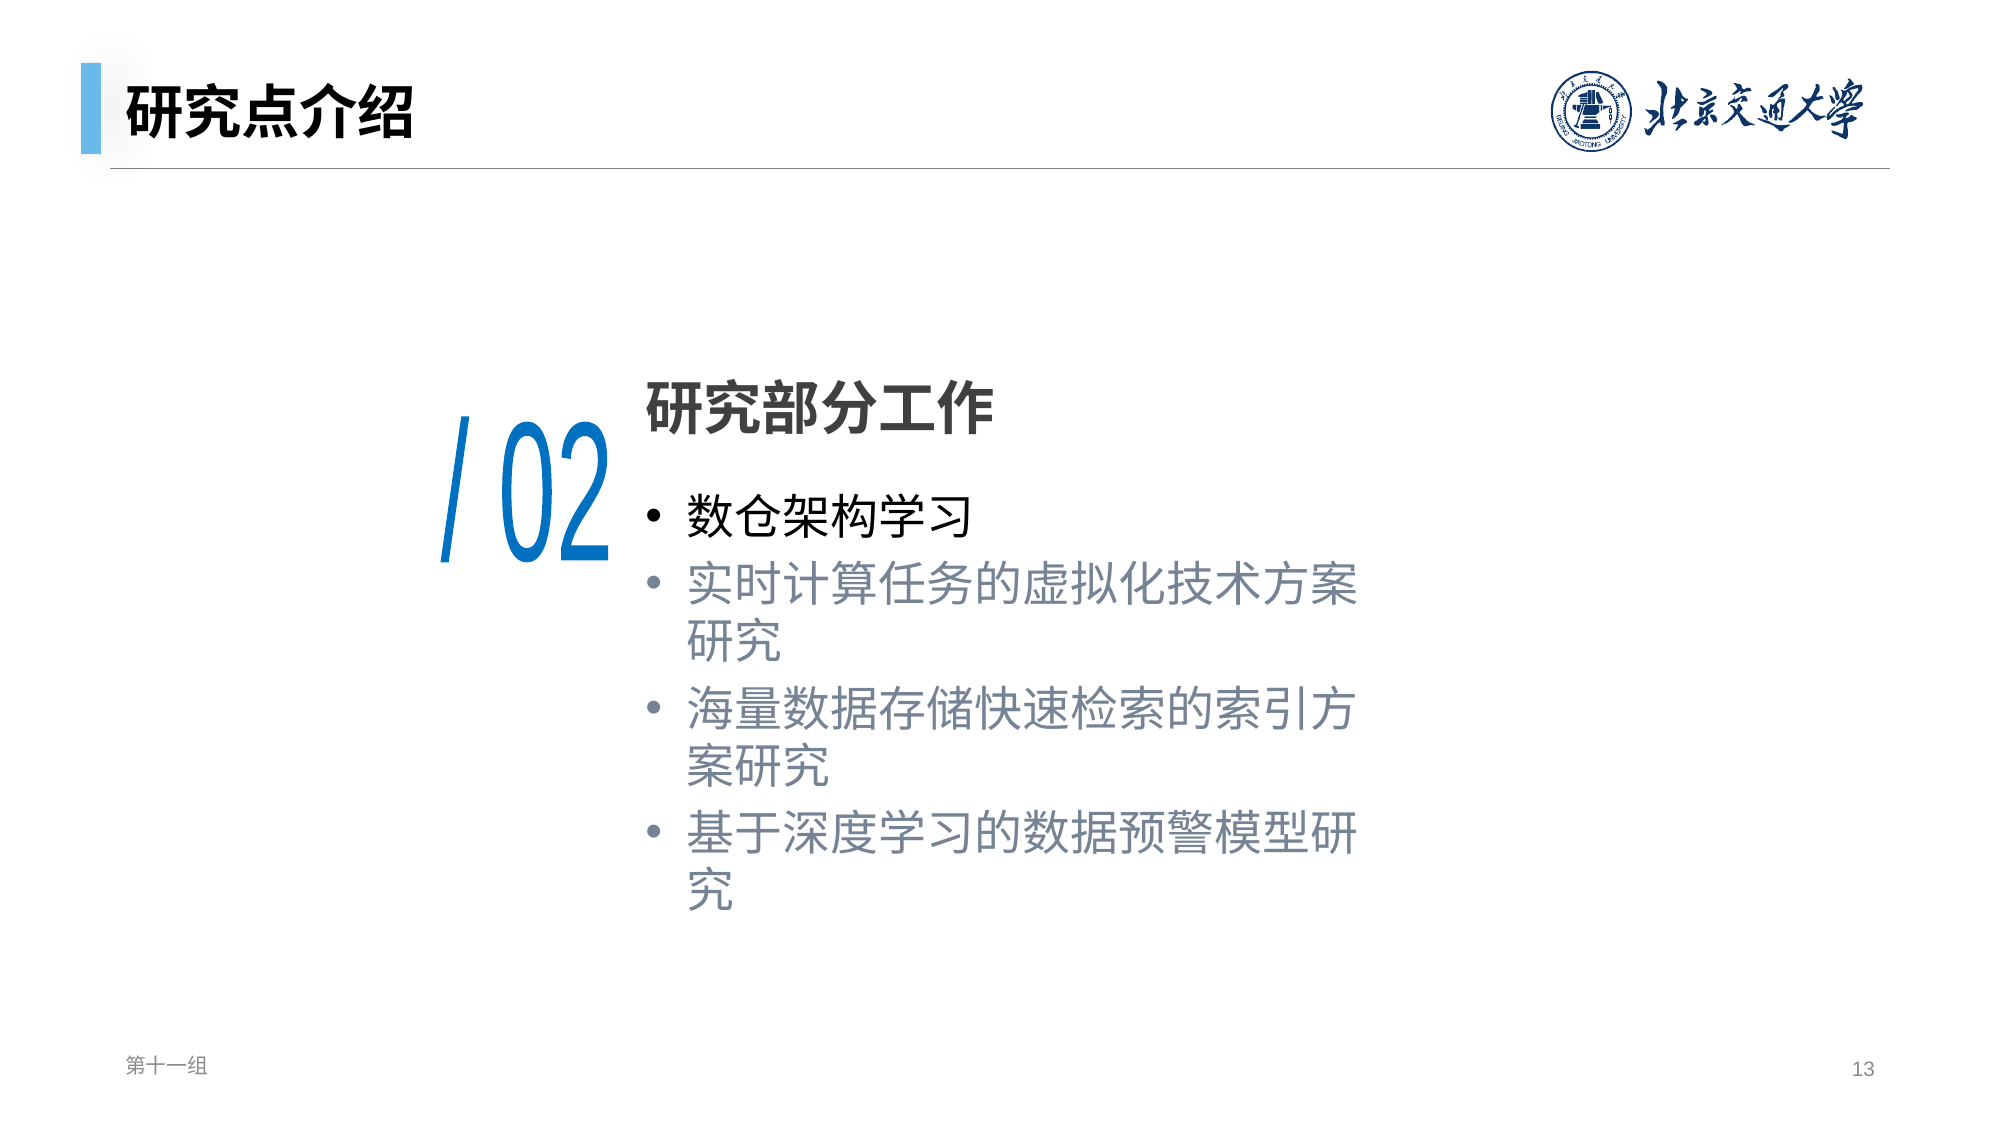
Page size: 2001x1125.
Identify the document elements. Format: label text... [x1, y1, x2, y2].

text_box 研究部分工作 [630, 332, 1666, 480]
title 研究点介绍 [109, 0, 1890, 154]
footer 第十一组 [109, 1050, 790, 1085]
slide_number 13 [1412, 1050, 1890, 1085]
picture [1529, 154, 1890, 184]
